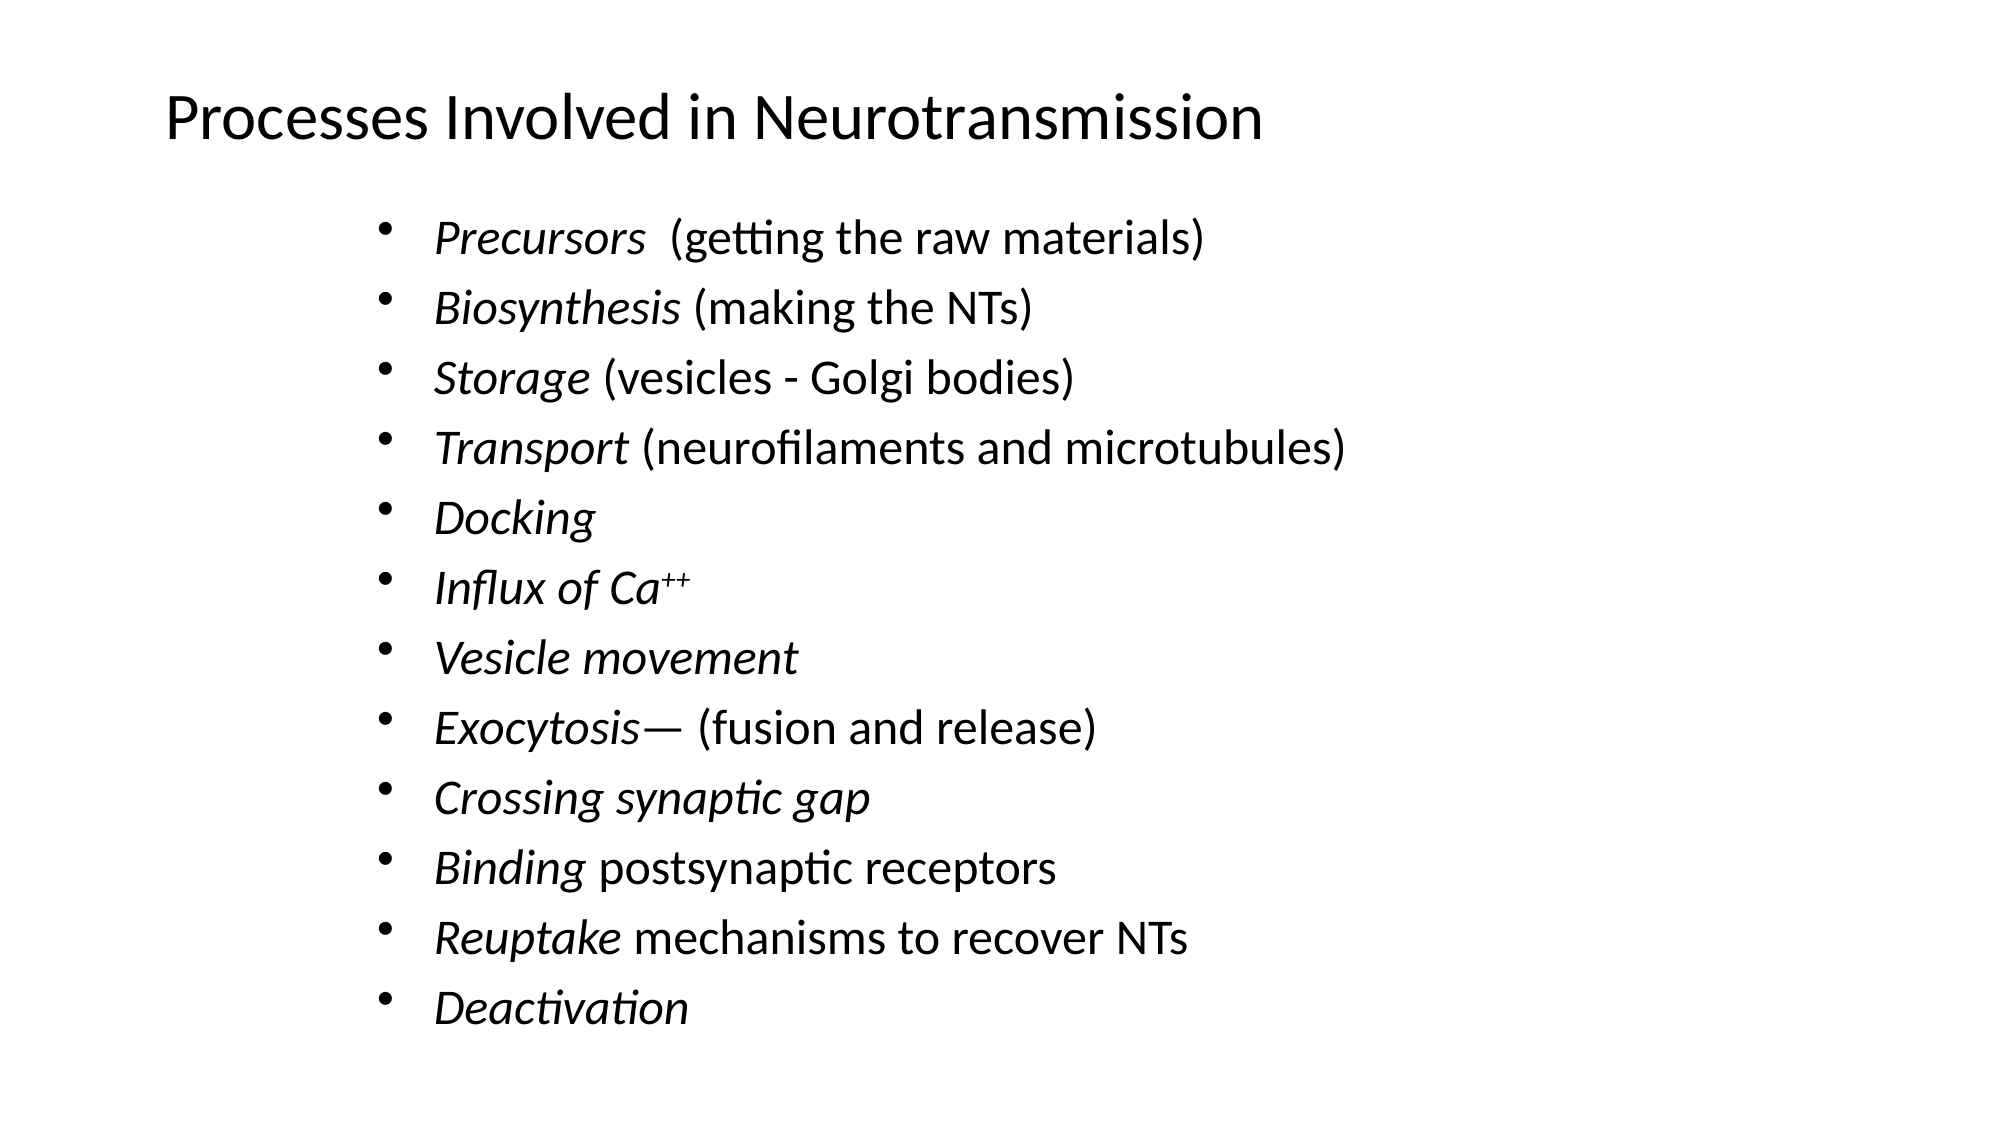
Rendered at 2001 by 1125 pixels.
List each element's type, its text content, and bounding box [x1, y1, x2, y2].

title Processes Involved in Neurotransmission [150, 50, 1850, 175]
list Precursors (getting the raw materials) Biosynthesis (making the NTs) Storage (vesicles - Golgi bodies) Transport (neurofilaments and microtubules) Docking Influx of Ca++ Vesicle movement Exocytosis— (fusion and release) Crossing synaptic gap Binding postsynaptic receptors Reuptake mechanisms to recover NTs Deactivation [362, 196, 1638, 1073]
